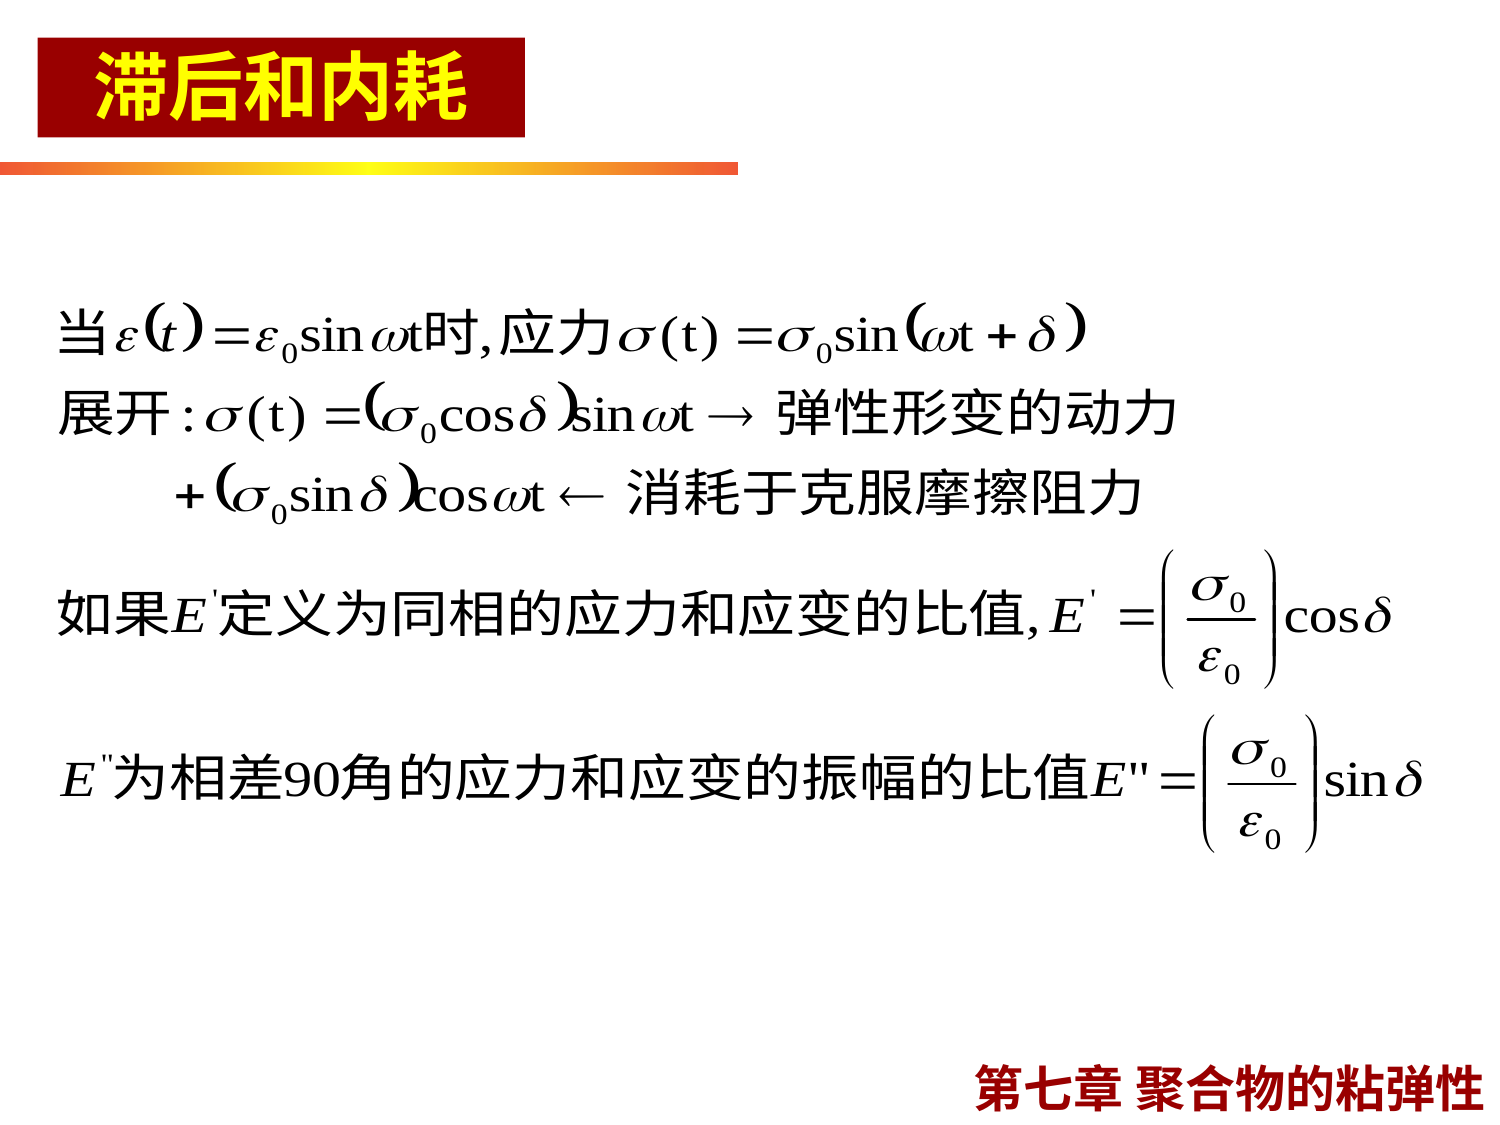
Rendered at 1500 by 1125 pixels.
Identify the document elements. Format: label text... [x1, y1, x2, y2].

text_box 滞后和内耗 [37, 37, 525, 138]
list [49, 299, 1438, 863]
